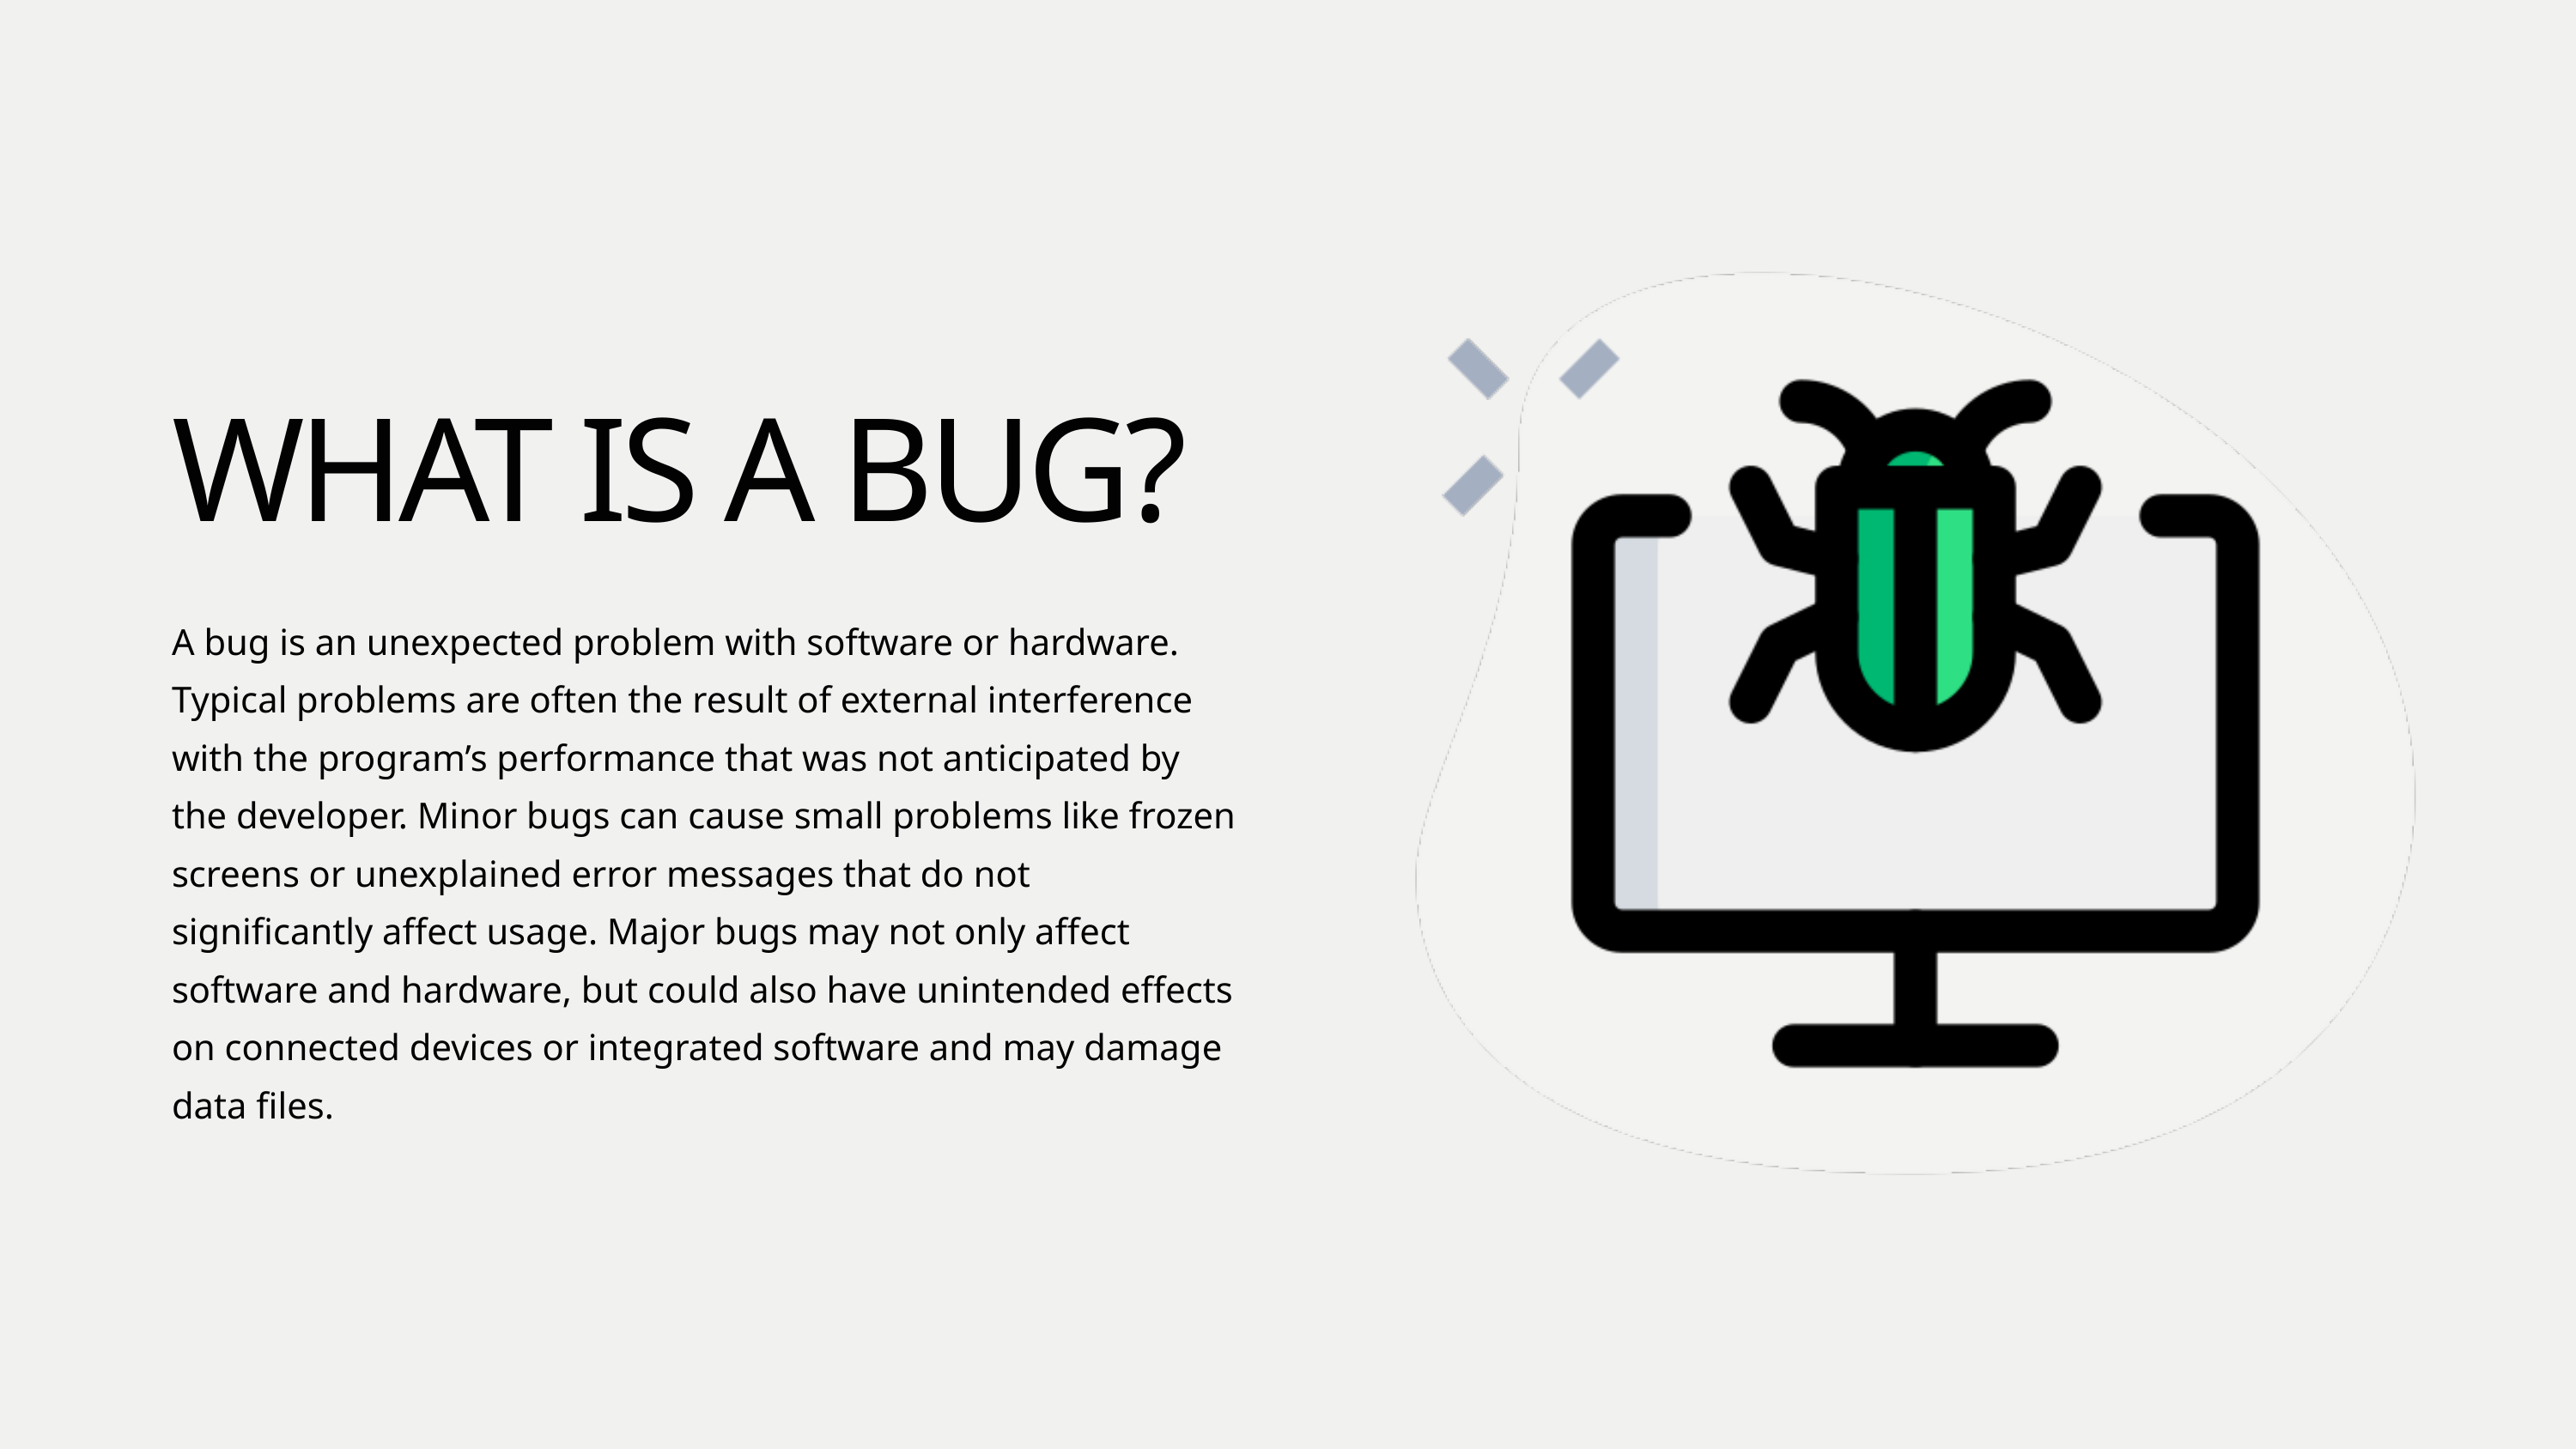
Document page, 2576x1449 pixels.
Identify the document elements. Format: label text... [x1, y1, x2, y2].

text_box WHAT IS A BUG? [171, 407, 1353, 550]
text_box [1400, 209, 2432, 1240]
text_box A bug is an unexpected problem with software or hardware. Typical problems are often the result of external interference with the program’s performance that was not anticipated by the developer. Minor bugs can cause small problems like frozen screens or unexplained error messages that do not significantly affect usage. Major bugs may not only affect software and hardware, but could also have unintended effects on connected devices or integrated software and may damage data files. [171, 604, 1238, 1126]
